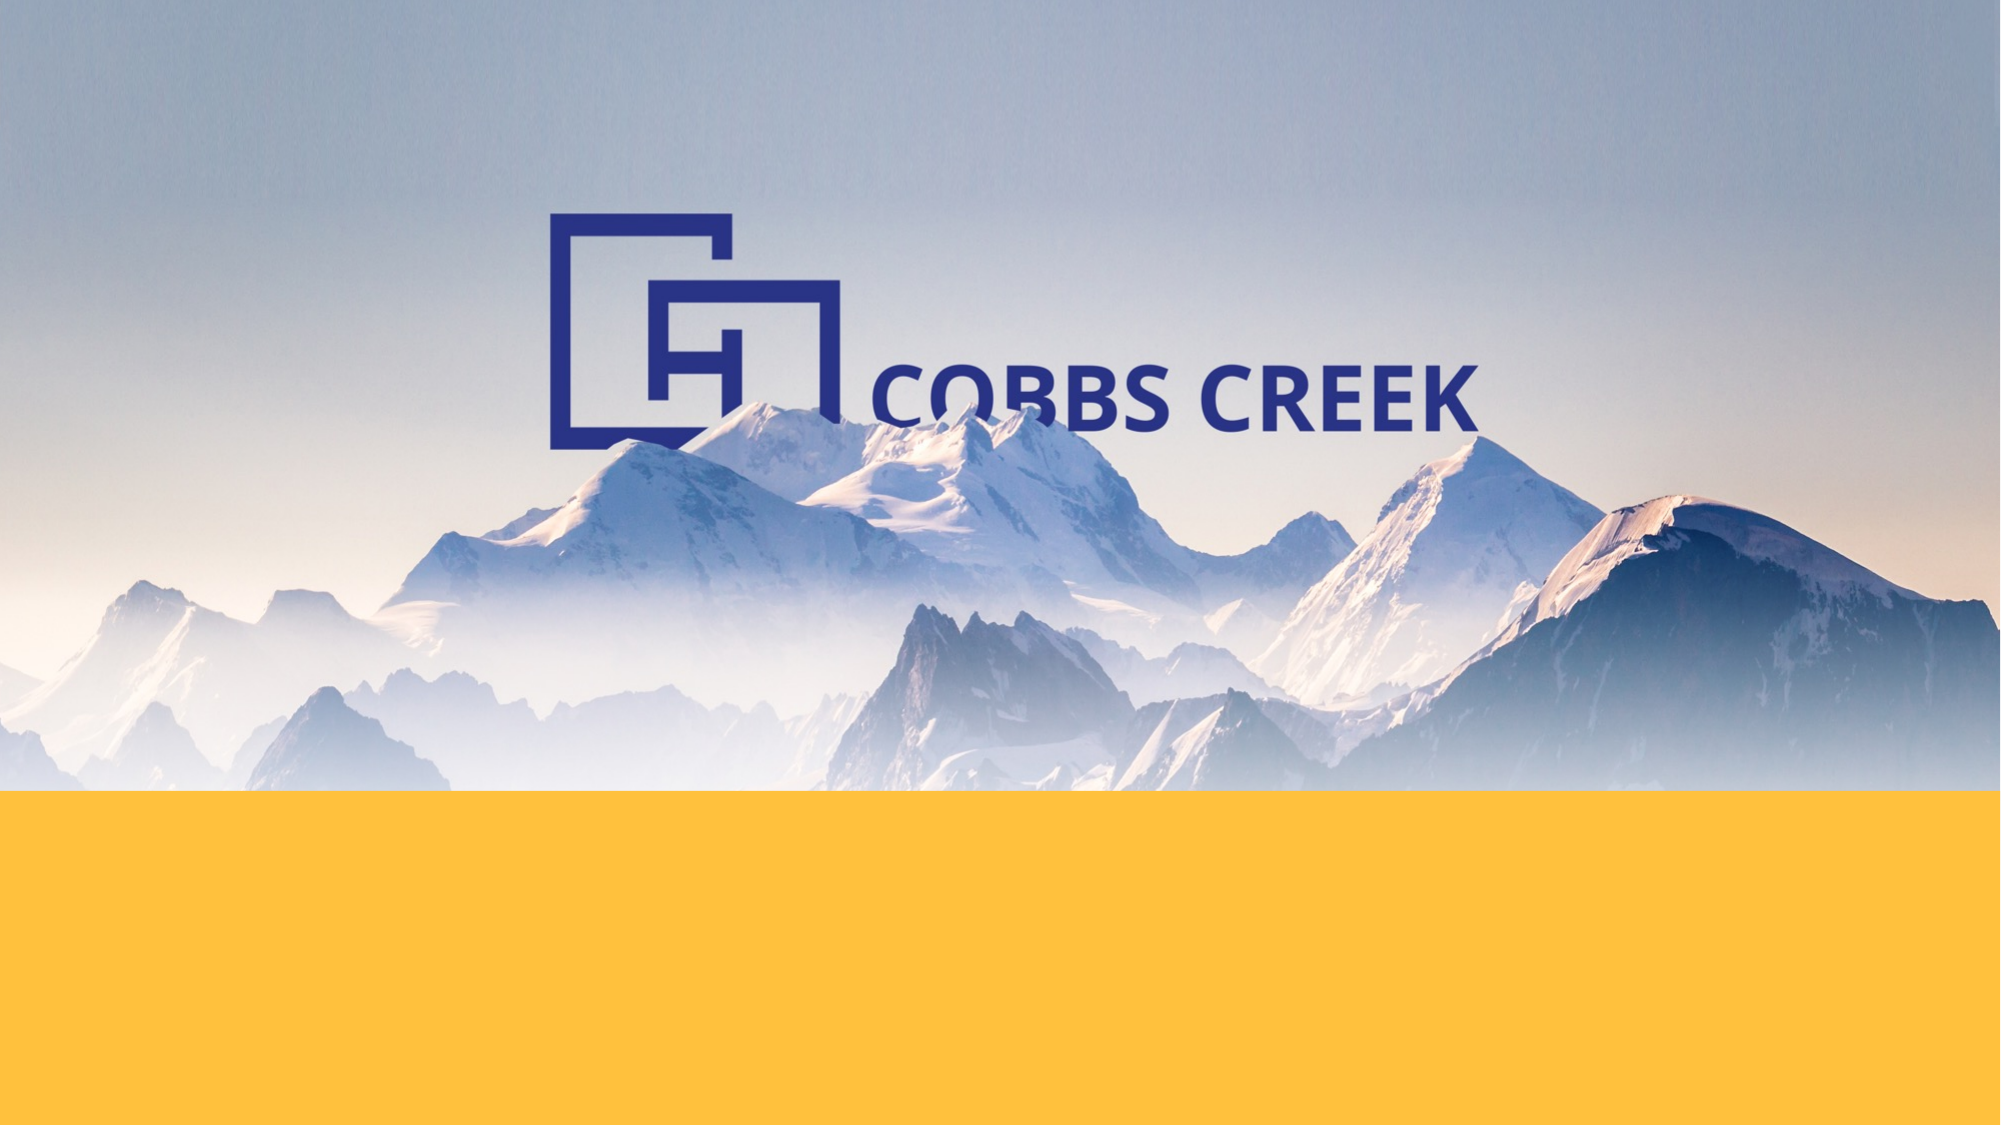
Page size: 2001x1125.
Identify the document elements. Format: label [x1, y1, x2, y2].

picture [0, 0, 2001, 790]
